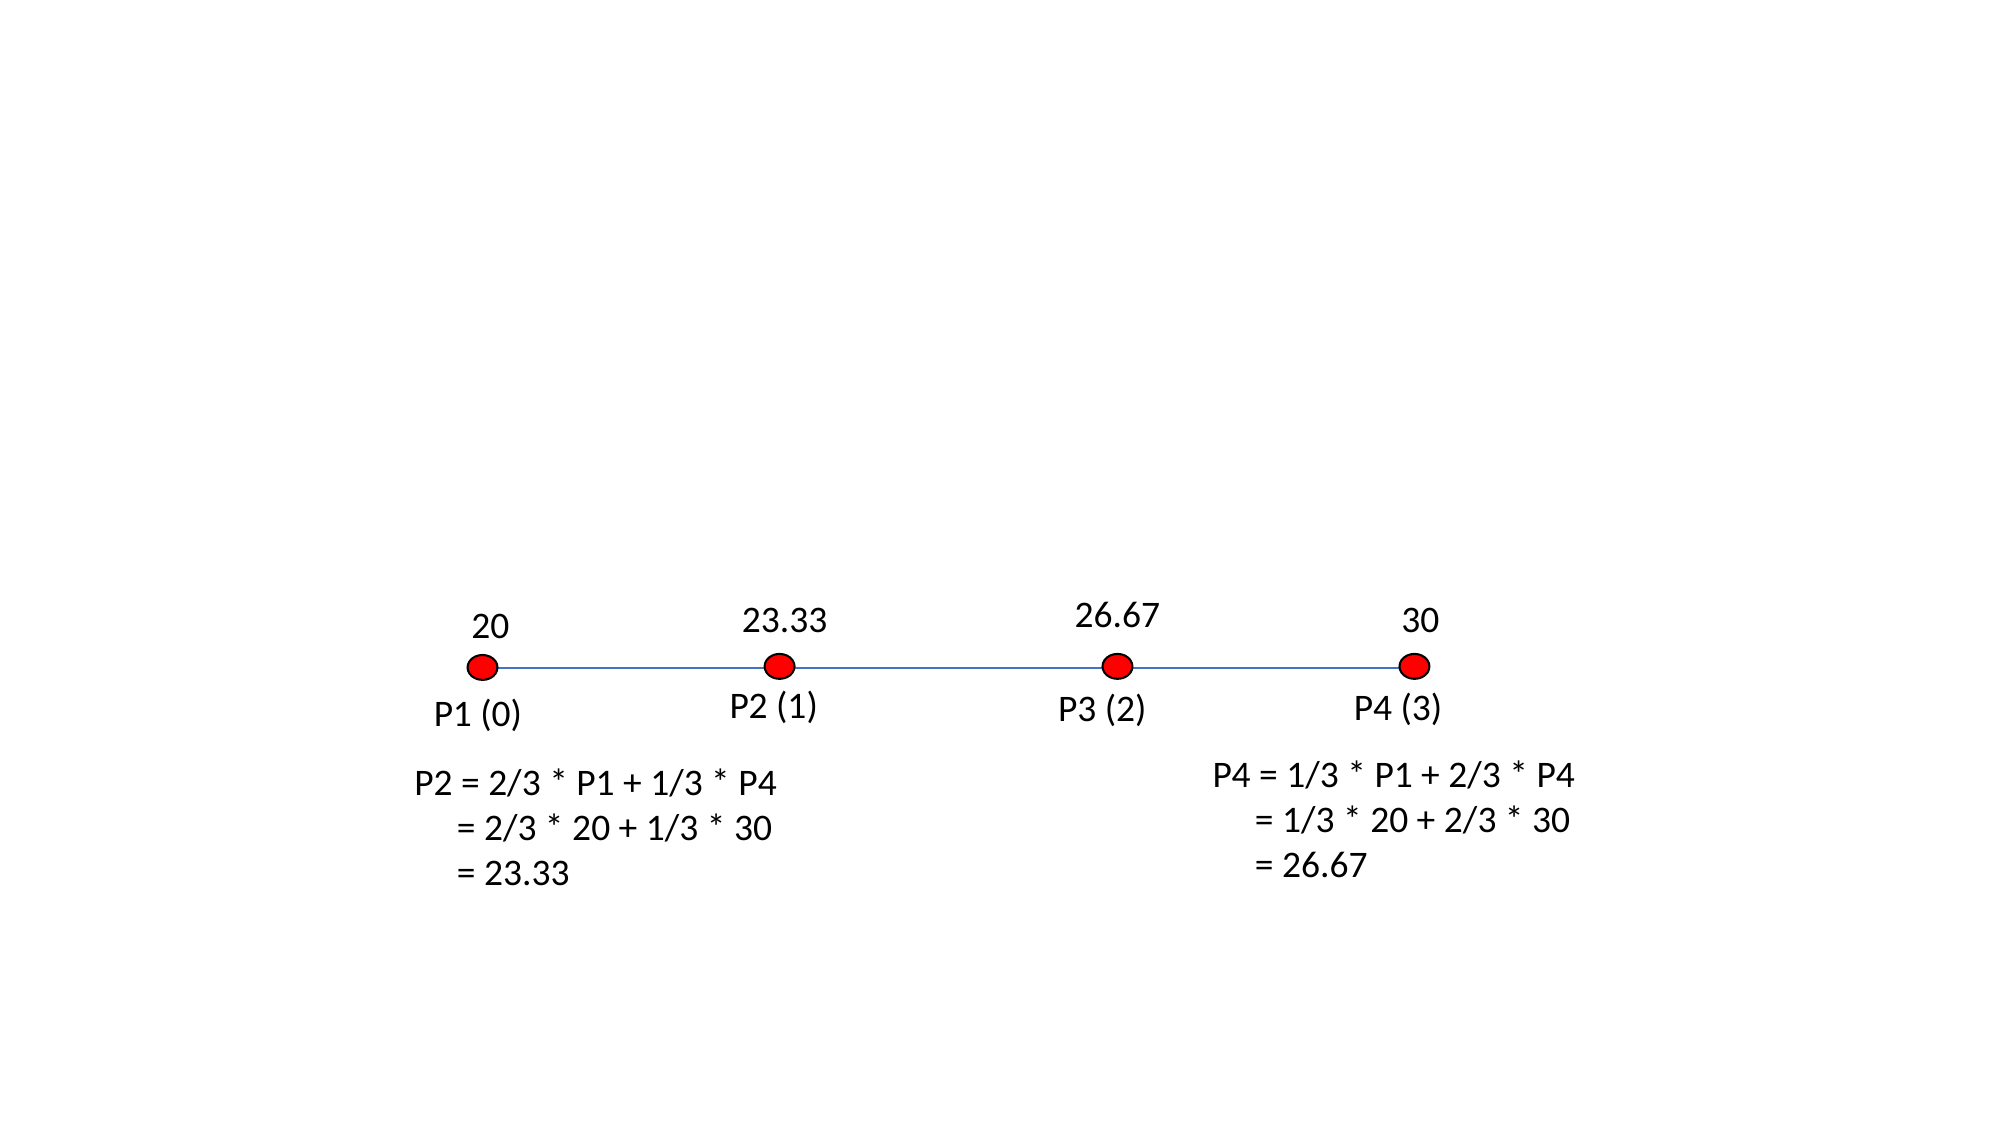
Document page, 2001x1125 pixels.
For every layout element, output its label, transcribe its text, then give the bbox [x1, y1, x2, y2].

text_box 23.33 [727, 588, 862, 648]
text_box P4 = 1/3 * P1 + 2/3 * P4 = 1/3 * 20 + 2/3 * 30 = 26.67 [1197, 742, 1591, 892]
text_box [466, 654, 499, 681]
text_box P3 (2) [1043, 676, 1162, 737]
text_box P4 (3) [1339, 675, 1458, 736]
text_box 26.67 [1059, 582, 1175, 643]
text_box P2 (1) [714, 673, 833, 734]
text_box [763, 652, 796, 667]
text_box [1101, 669, 1134, 676]
text_box [763, 669, 796, 673]
text_box 20 [456, 593, 525, 654]
text_box P2 = 2/3 * P1 + 1/3 * P4 = 2/3 * 20 + 1/3 * 30 = 23.33 [399, 750, 792, 901]
text_box [1101, 652, 1134, 667]
text_box P1 (0) [418, 681, 537, 742]
text_box [1398, 652, 1431, 675]
text_box 30 [1386, 588, 1455, 648]
